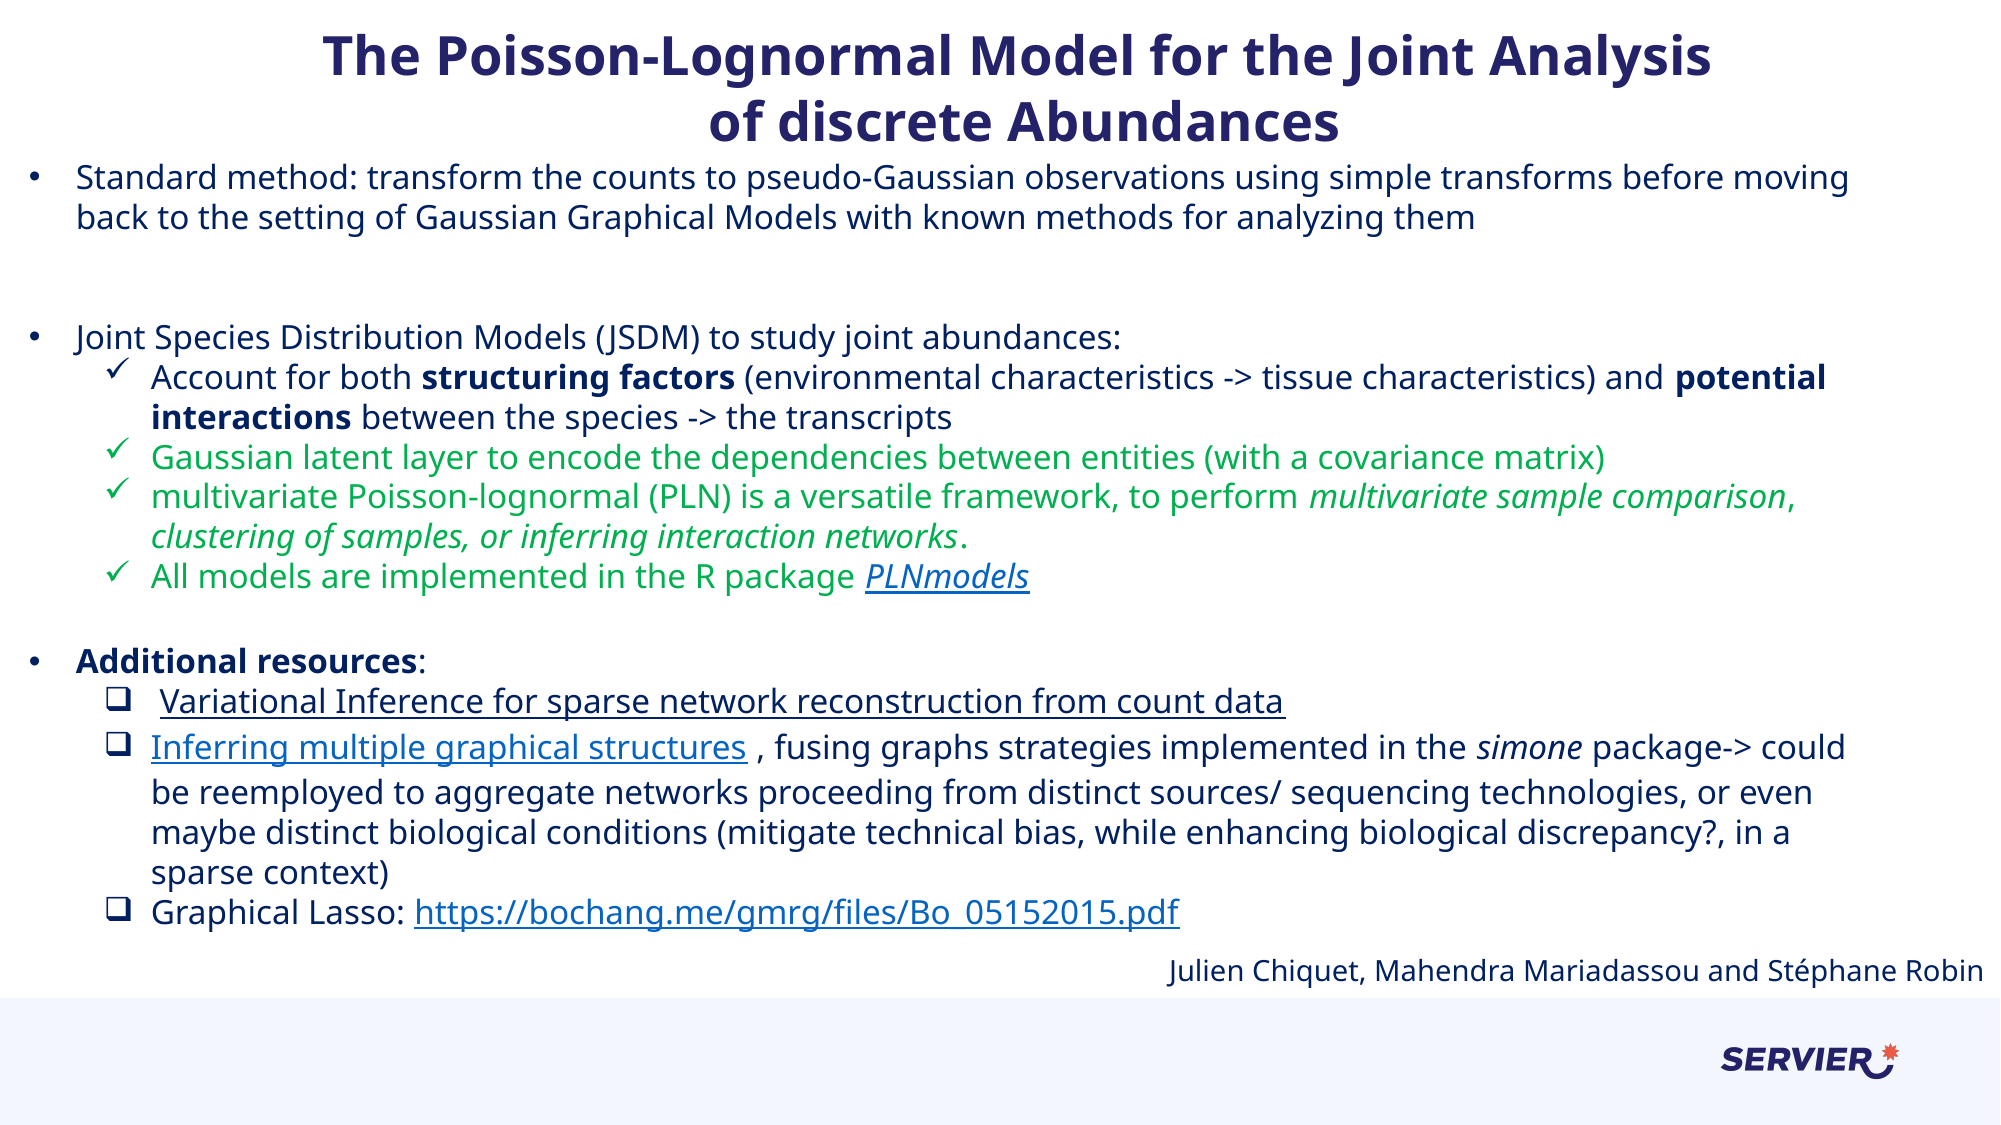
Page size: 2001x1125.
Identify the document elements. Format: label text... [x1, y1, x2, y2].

text_box Julien Chiquet, Mahendra Mariadassou and Stéphane Robin [999, 945, 2000, 995]
text_box Standard method: transform the counts to pseudo-Gaussian observations using simple transforms before moving back to the setting of Gaussian Graphical Models with known methods for analyzing them Joint Species Distribution Models (JSDM) to study joint abundances: Account for both structuring factors (environmental characteristics -> tissue characteristics) and potential interactions between the species -> the transcripts Gaussian latent layer to encode the dependencies between entities (with a covariance matrix) multivariate Poisson-lognormal (PLN) is a versatile framework, to perform multivariate sample comparison, clustering of samples, or inferring interaction networks. All models are implemented in the R package PLNmodels Additional resources: Variational Inference for sparse network reconstruction from count data Inferring multiple graphical structures , fusing graphs strategies implemented in the simone package-> could be reemployed to aggregate networks proceeding from distinct sources/ sequencing technologies, or even maybe distinct biological conditions (mitigate technical bias, while enhancing biological discrepancy?, in a sparse context) Graphical Lasso: https://bochang.me/gmrg/files/Bo_05152015.pdf [14, 109, 1886, 1024]
title The Poisson-Lognormal Model for the Joint Analysis of discrete Abundances [177, 19, 1873, 109]
picture [1698, 1025, 1916, 1093]
